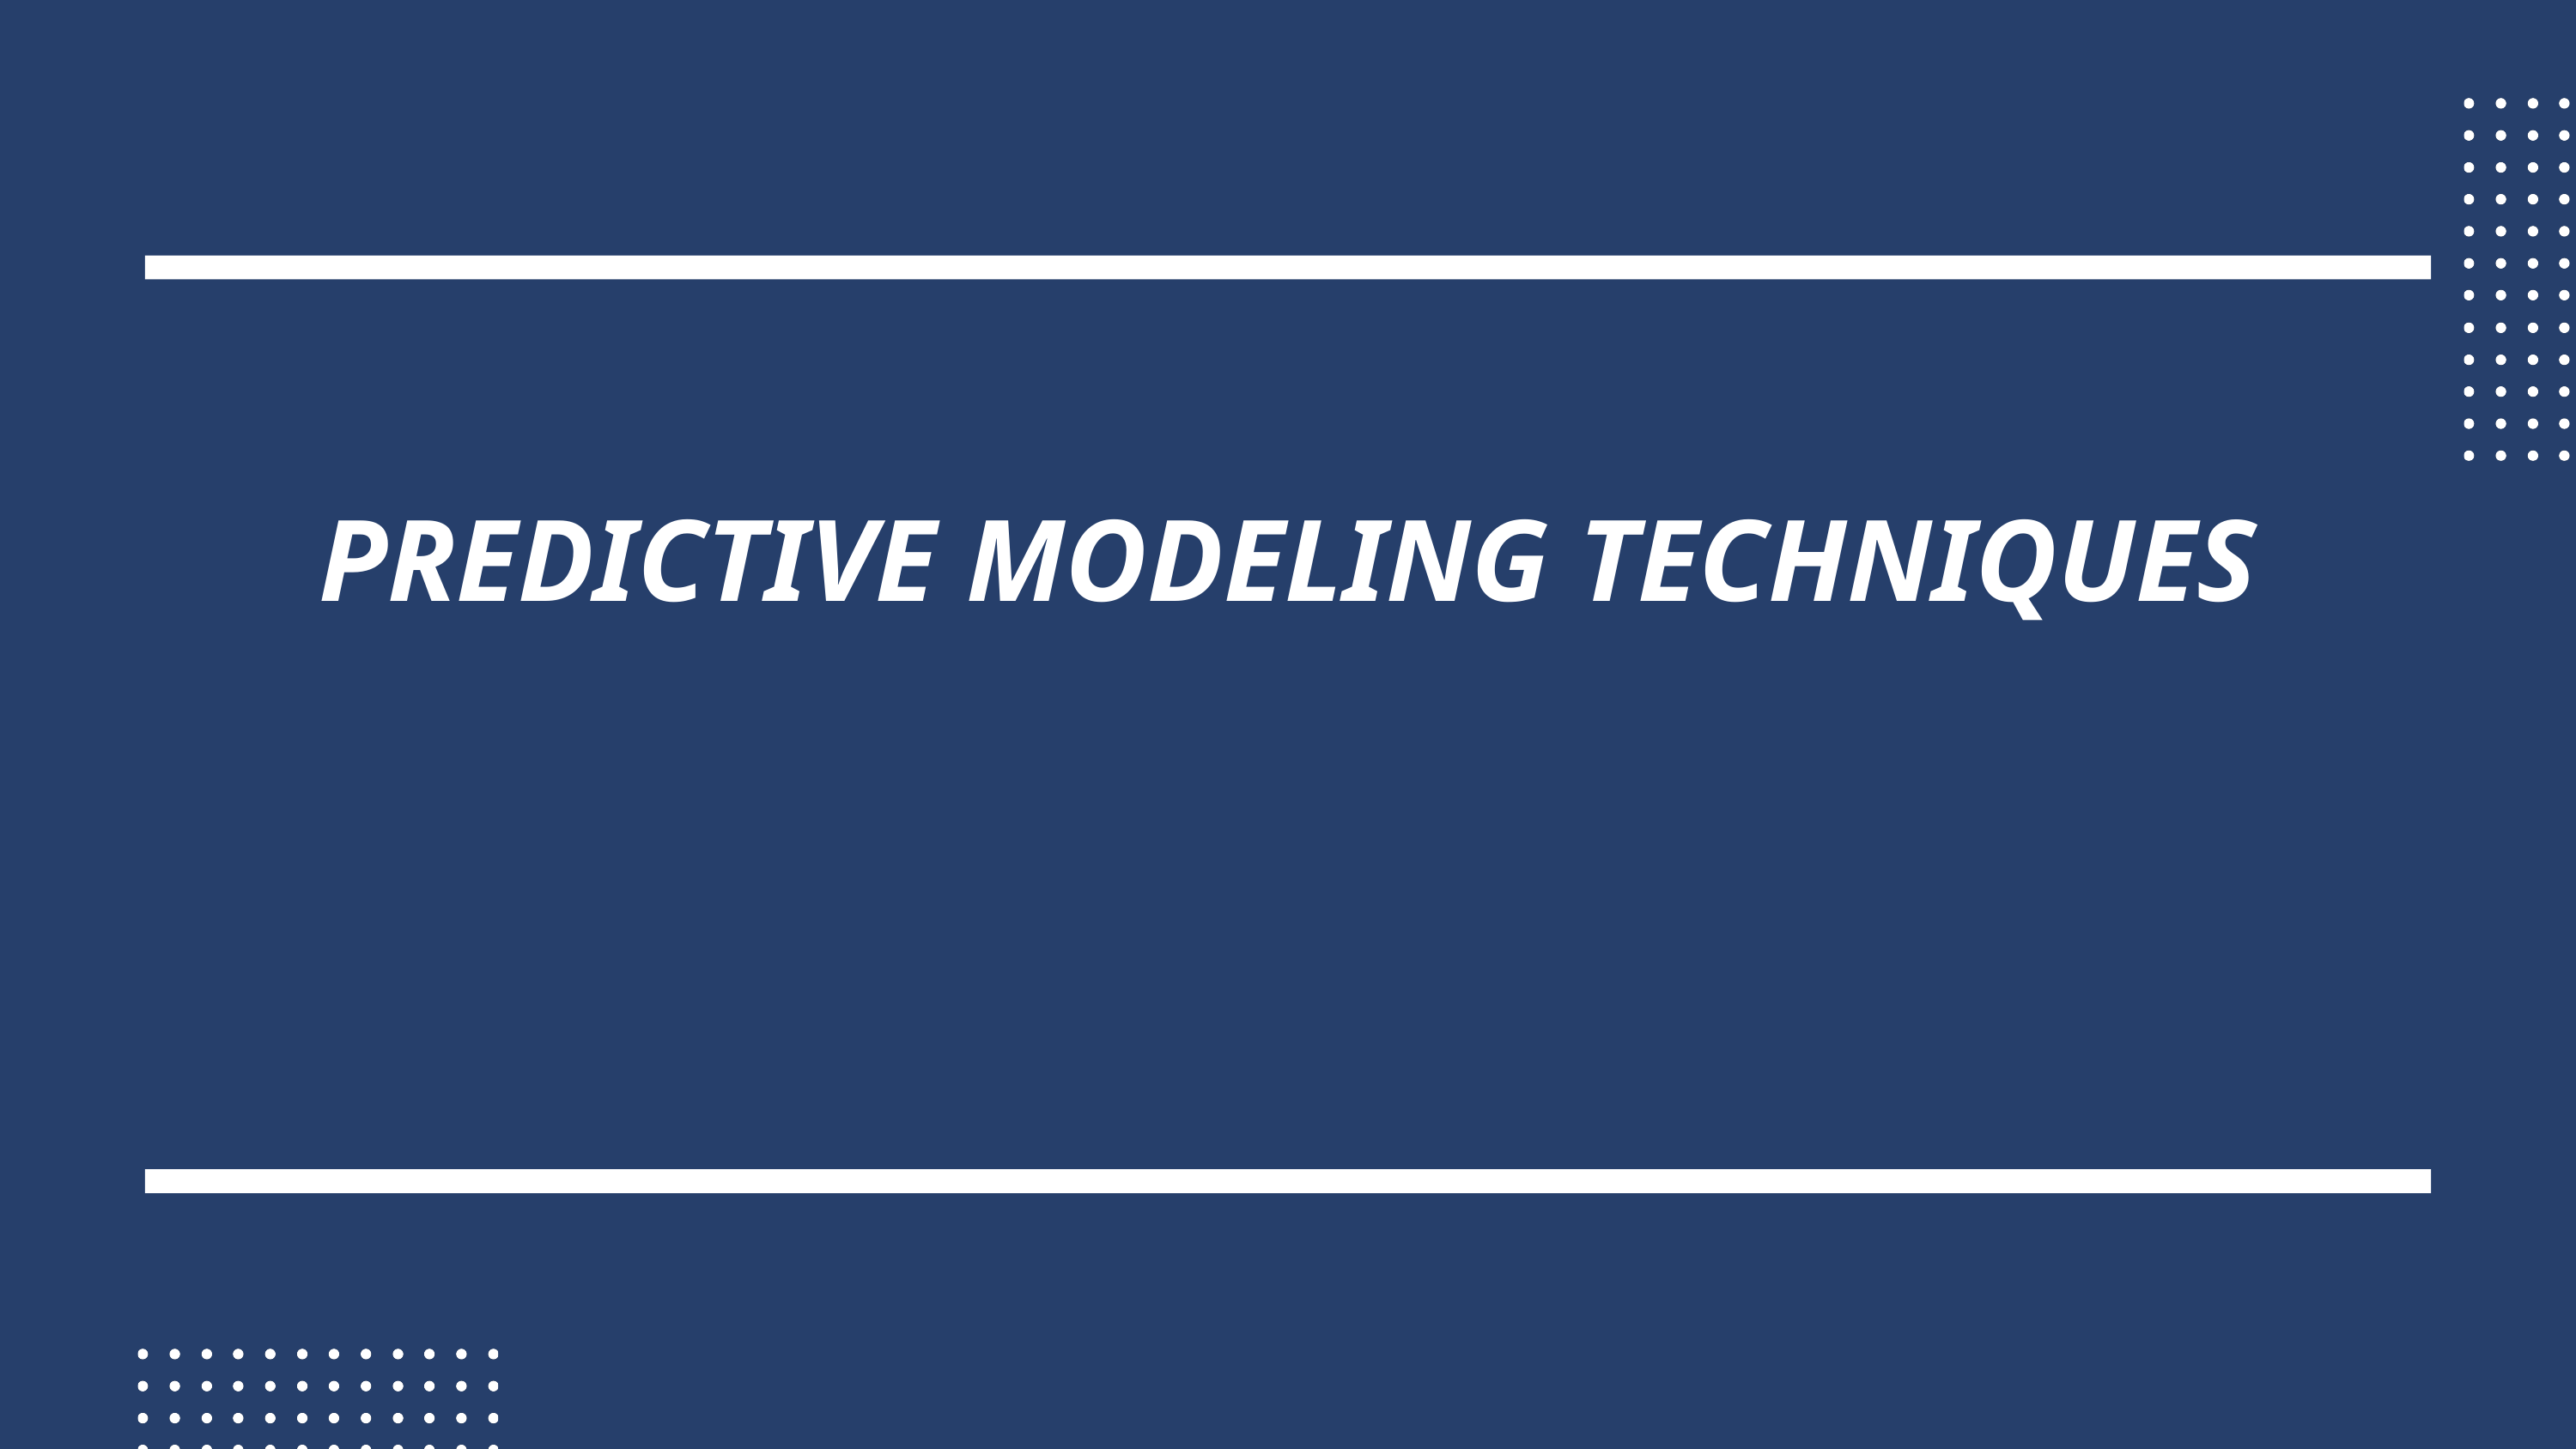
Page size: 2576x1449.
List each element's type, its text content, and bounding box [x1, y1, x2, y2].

text_box [144, 1169, 2432, 1193]
text_box [137, 1349, 499, 1449]
text_box [2464, 98, 2576, 461]
text_box [144, 255, 2432, 280]
text_box PREDICTIVE MODELING TECHNIQUES [285, 503, 2291, 624]
